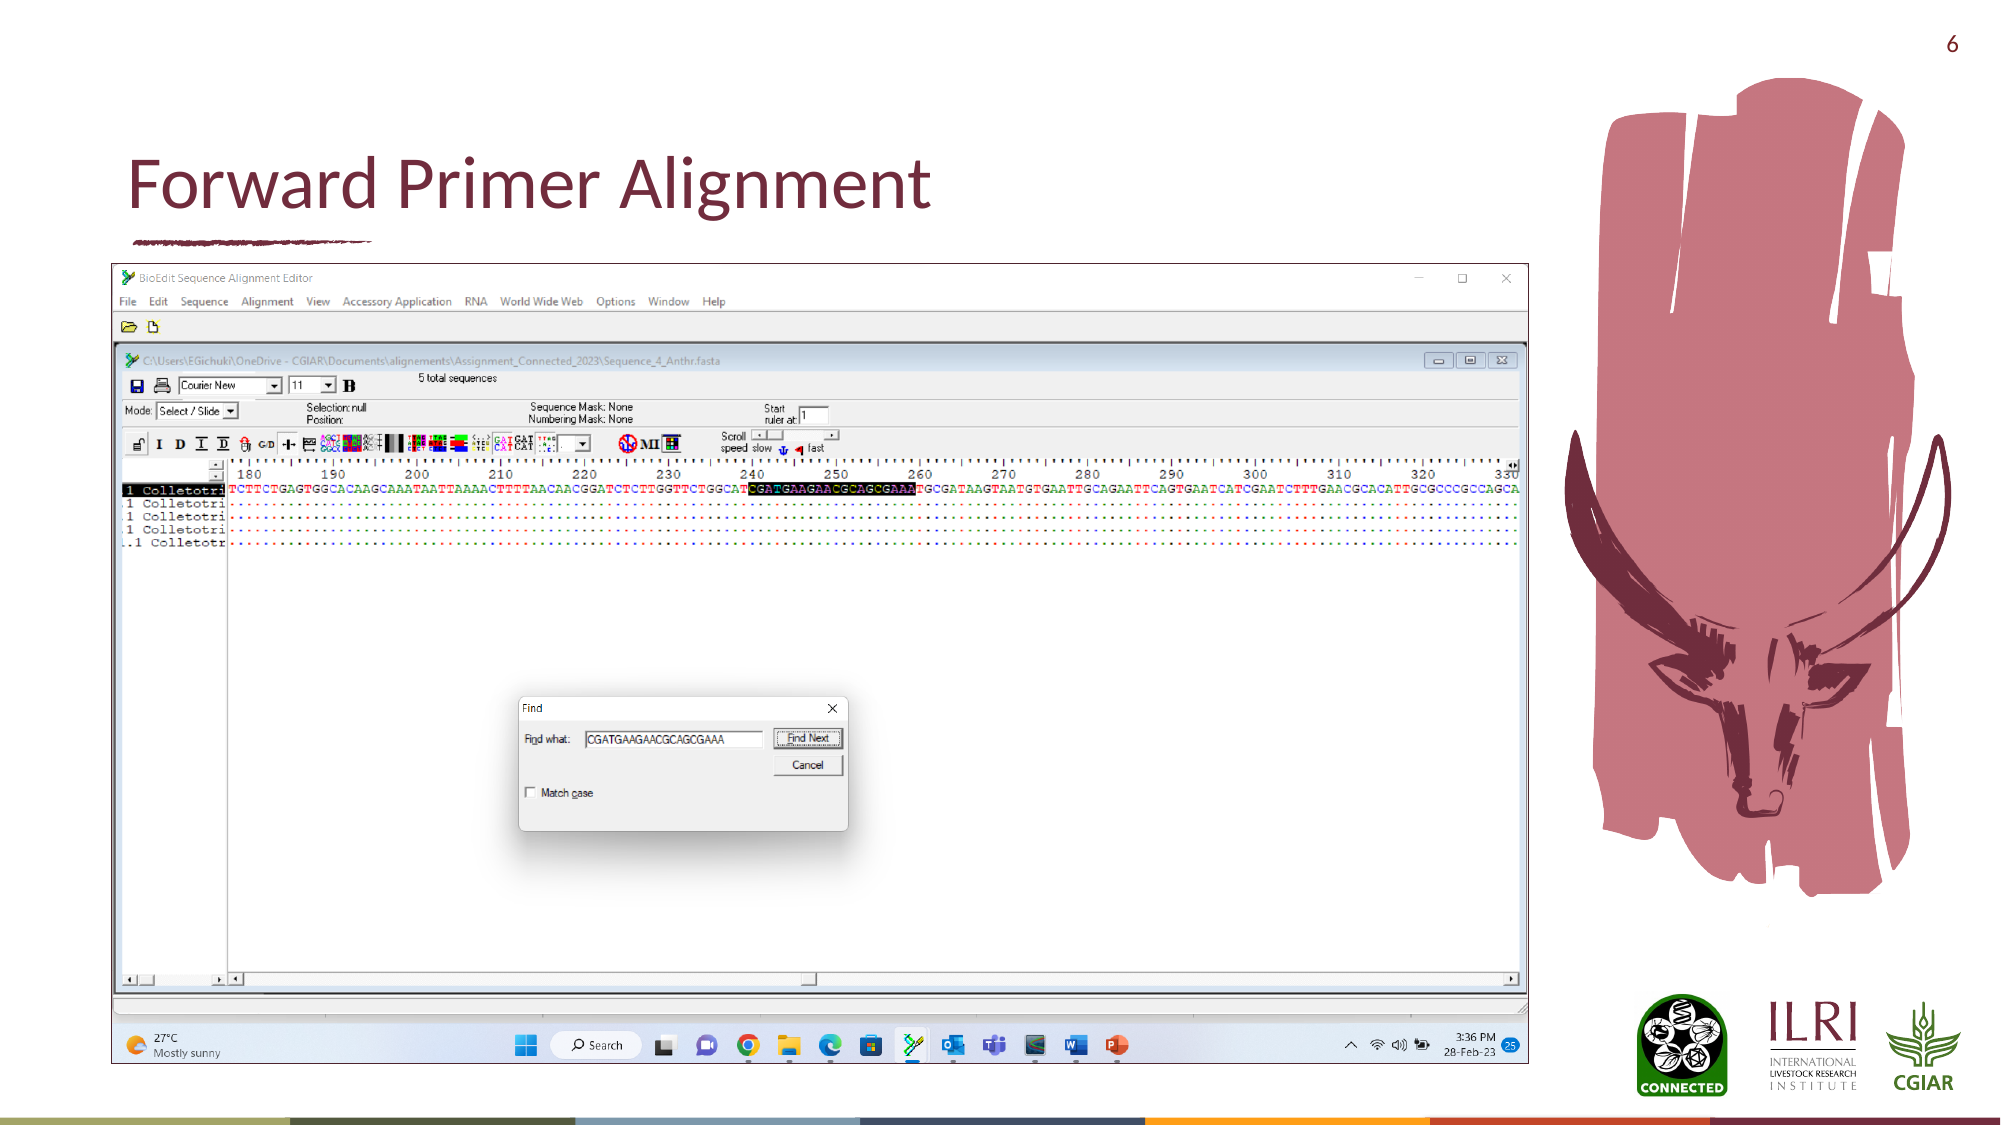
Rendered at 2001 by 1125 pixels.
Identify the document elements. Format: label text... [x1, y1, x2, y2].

picture [110, 263, 1529, 1065]
text_box Forward Primer Alignment [112, 125, 1442, 238]
picture [1634, 991, 1730, 1099]
picture [1534, 22, 1974, 947]
